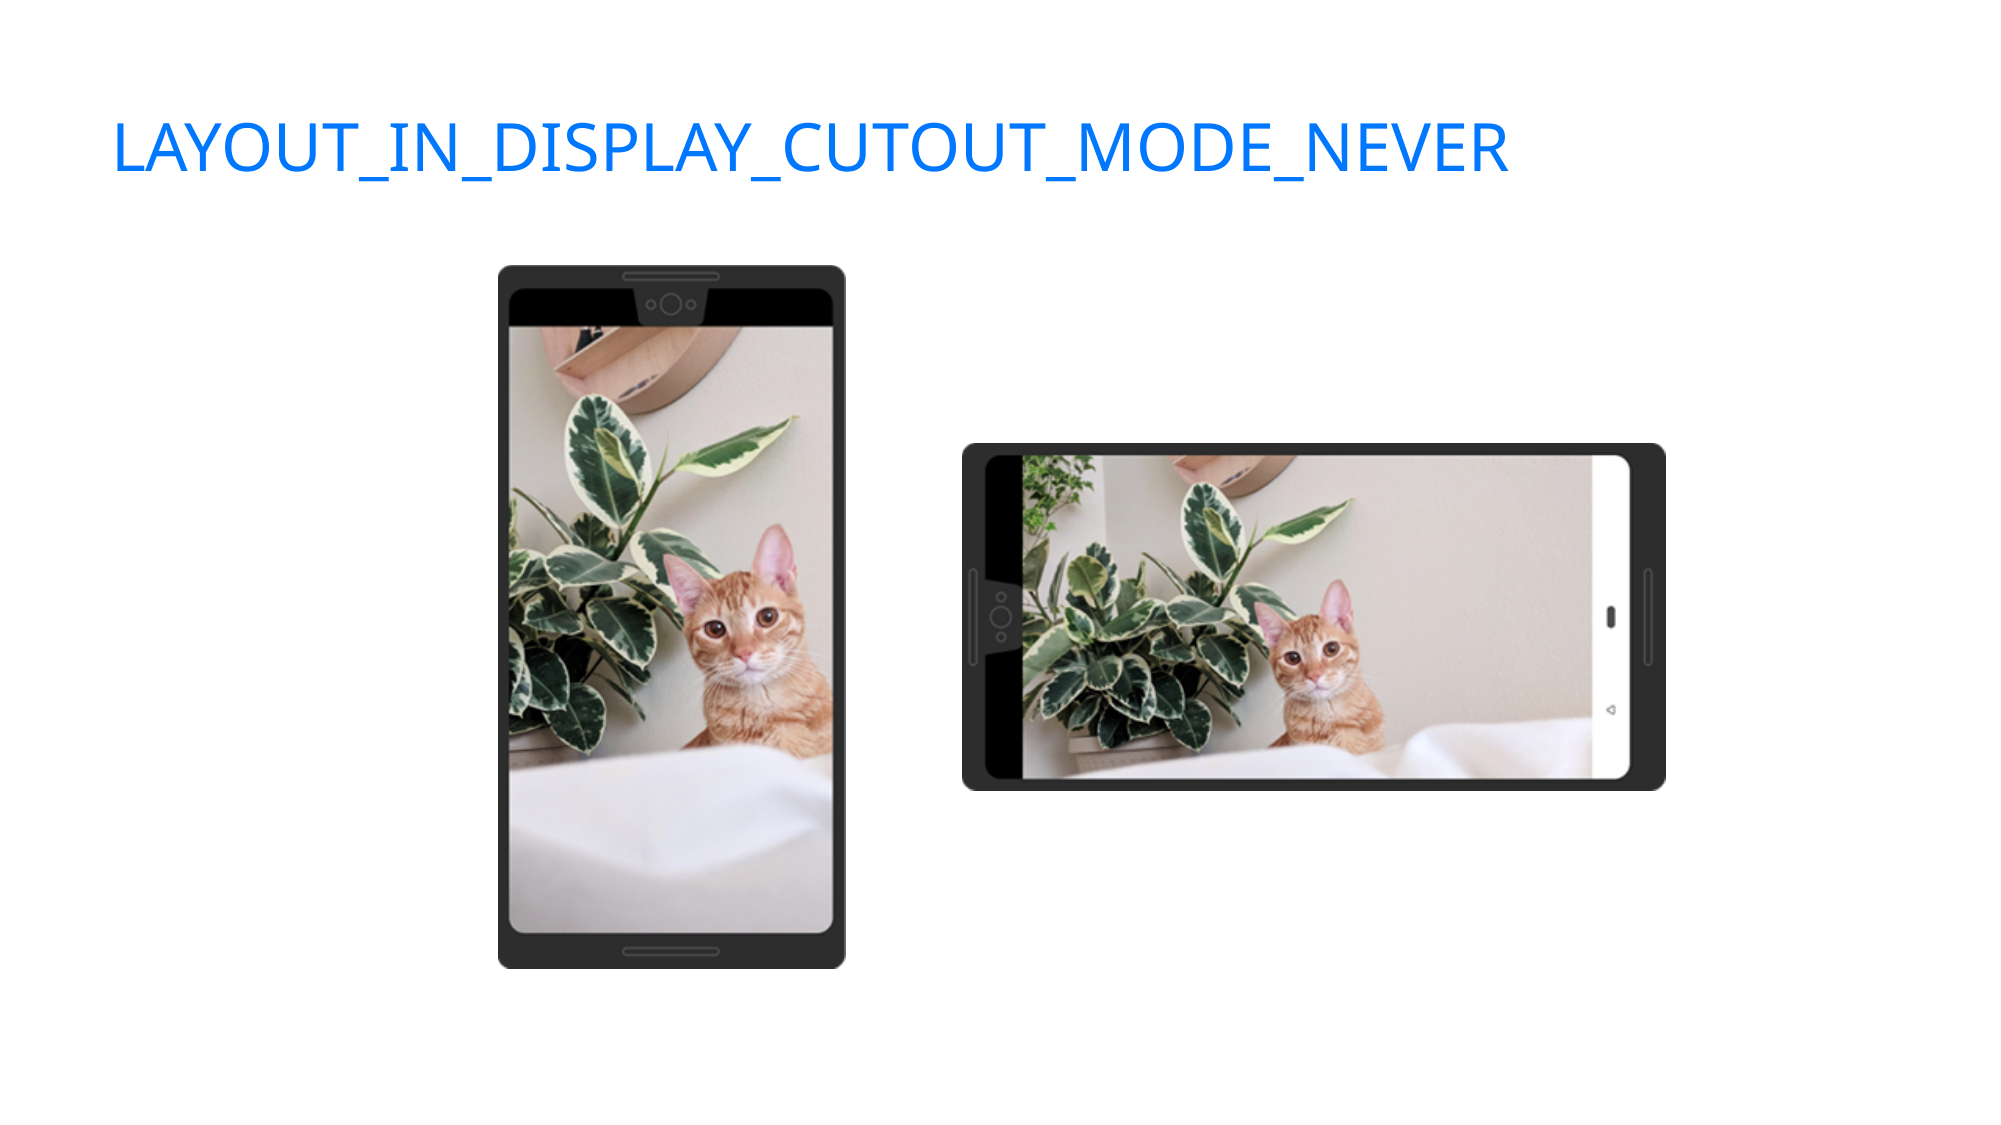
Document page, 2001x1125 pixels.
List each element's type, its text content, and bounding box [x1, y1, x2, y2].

title LAYOUT_IN_DISPLAY_CUTOUT_MODE_NEVER [111, 113, 1908, 291]
picture [962, 443, 1666, 791]
picture [498, 265, 846, 969]
